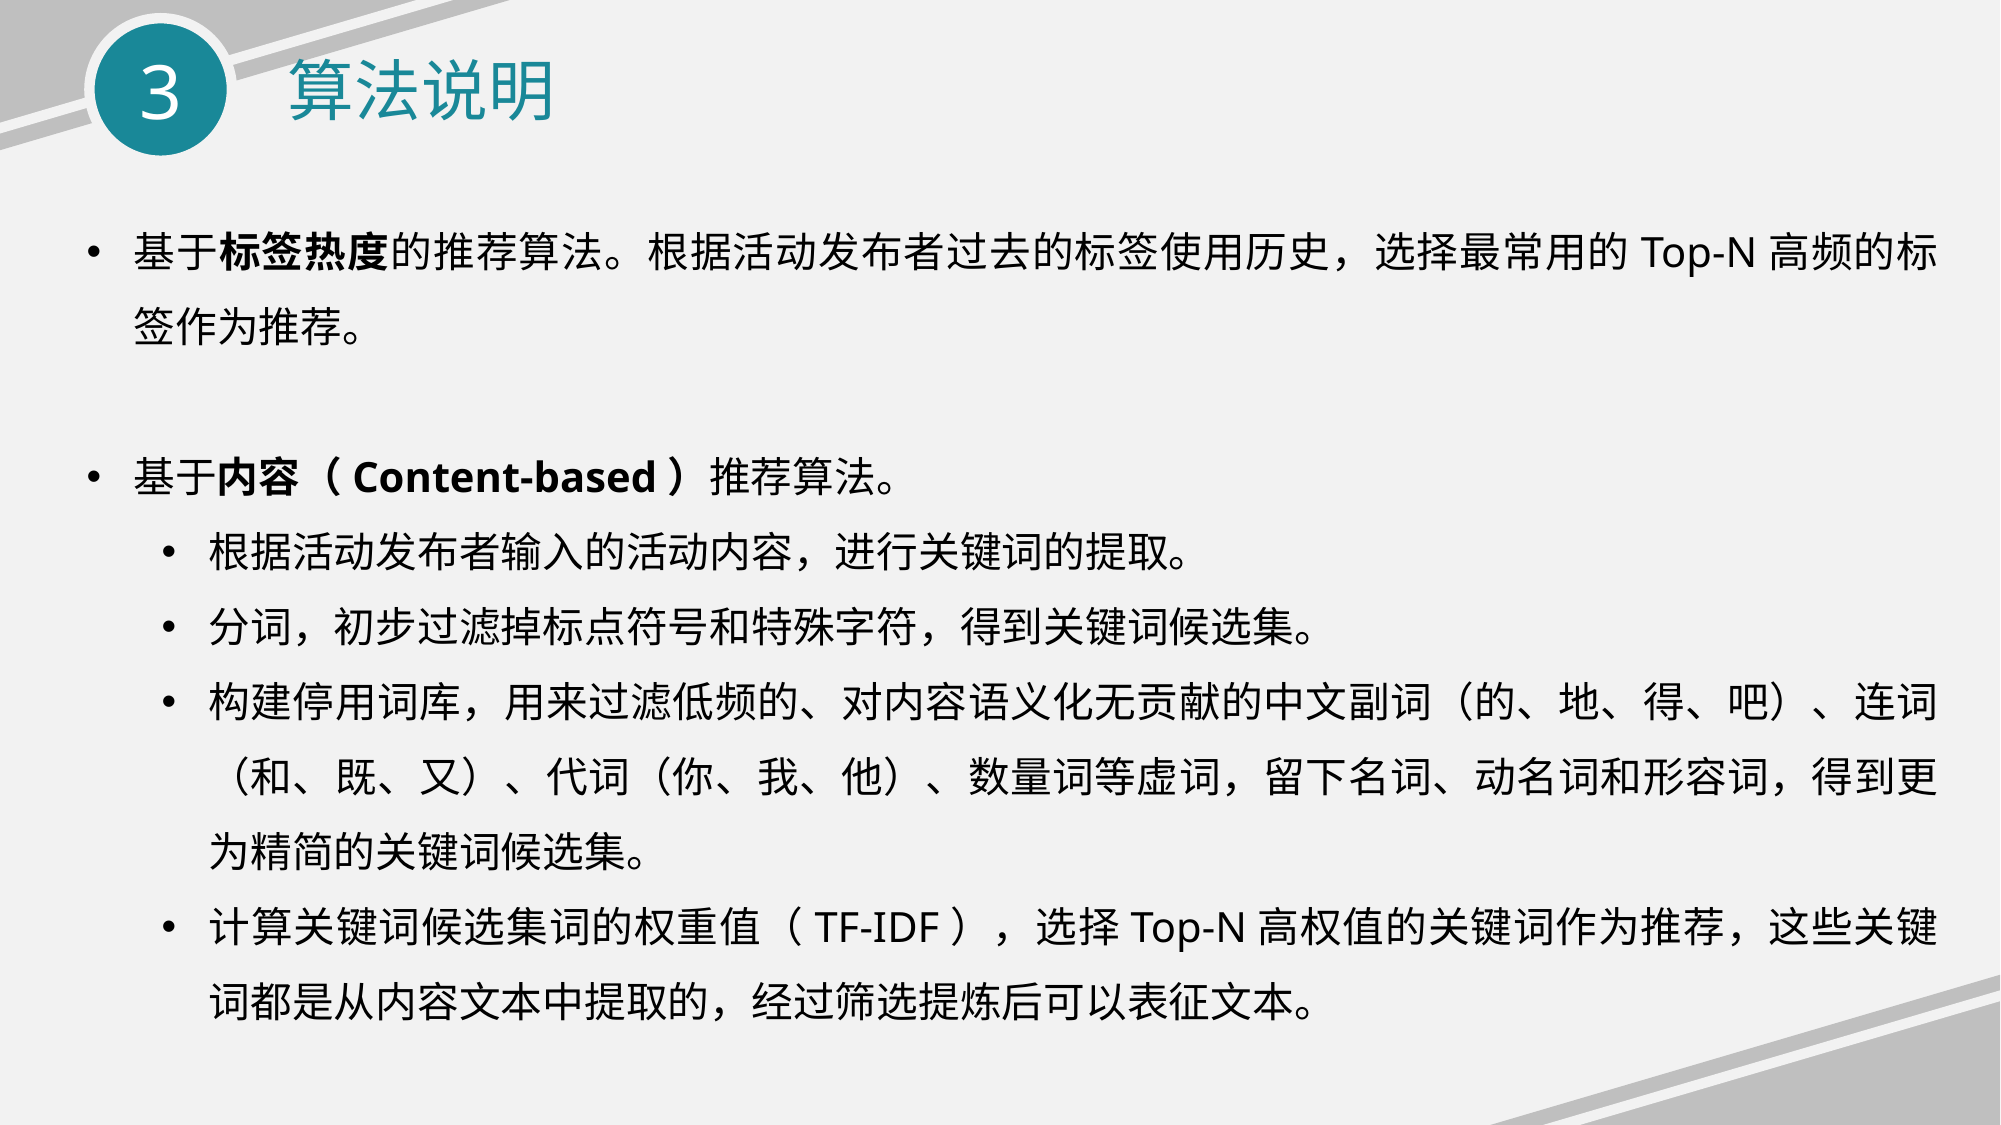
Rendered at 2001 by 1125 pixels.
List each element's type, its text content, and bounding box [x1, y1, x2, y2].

text_box 基于标签热度的推荐算法。根据活动发布者过去的标签使用历史，选择最常用的Top-N高频的标签作为推荐。 基于内容（Content-based）推荐算法。 根据活动发布者输入的活动内容，进行关键词的提取。 分词，初步过滤掉标点符号和特殊字符，得到关键词候选集。 构建停用词库，用来过滤低频的、对内容语义化无贡献的中文副词（的、地、得、吧）、连词（和、既、又）、代词（你、我、他）、数量词等虚词，留下名词、动名词和形容词，得到更为精简的关键词候选集。 计算关键词候选集词的权重值（TF-IDF），选择Top-N高权值的关键词作为推荐，这些关键词都是从内容文本中提取的，经过筛选提炼后可以表征文本。 [71, 193, 1954, 1034]
text_box 算法说明 [273, 41, 1339, 137]
